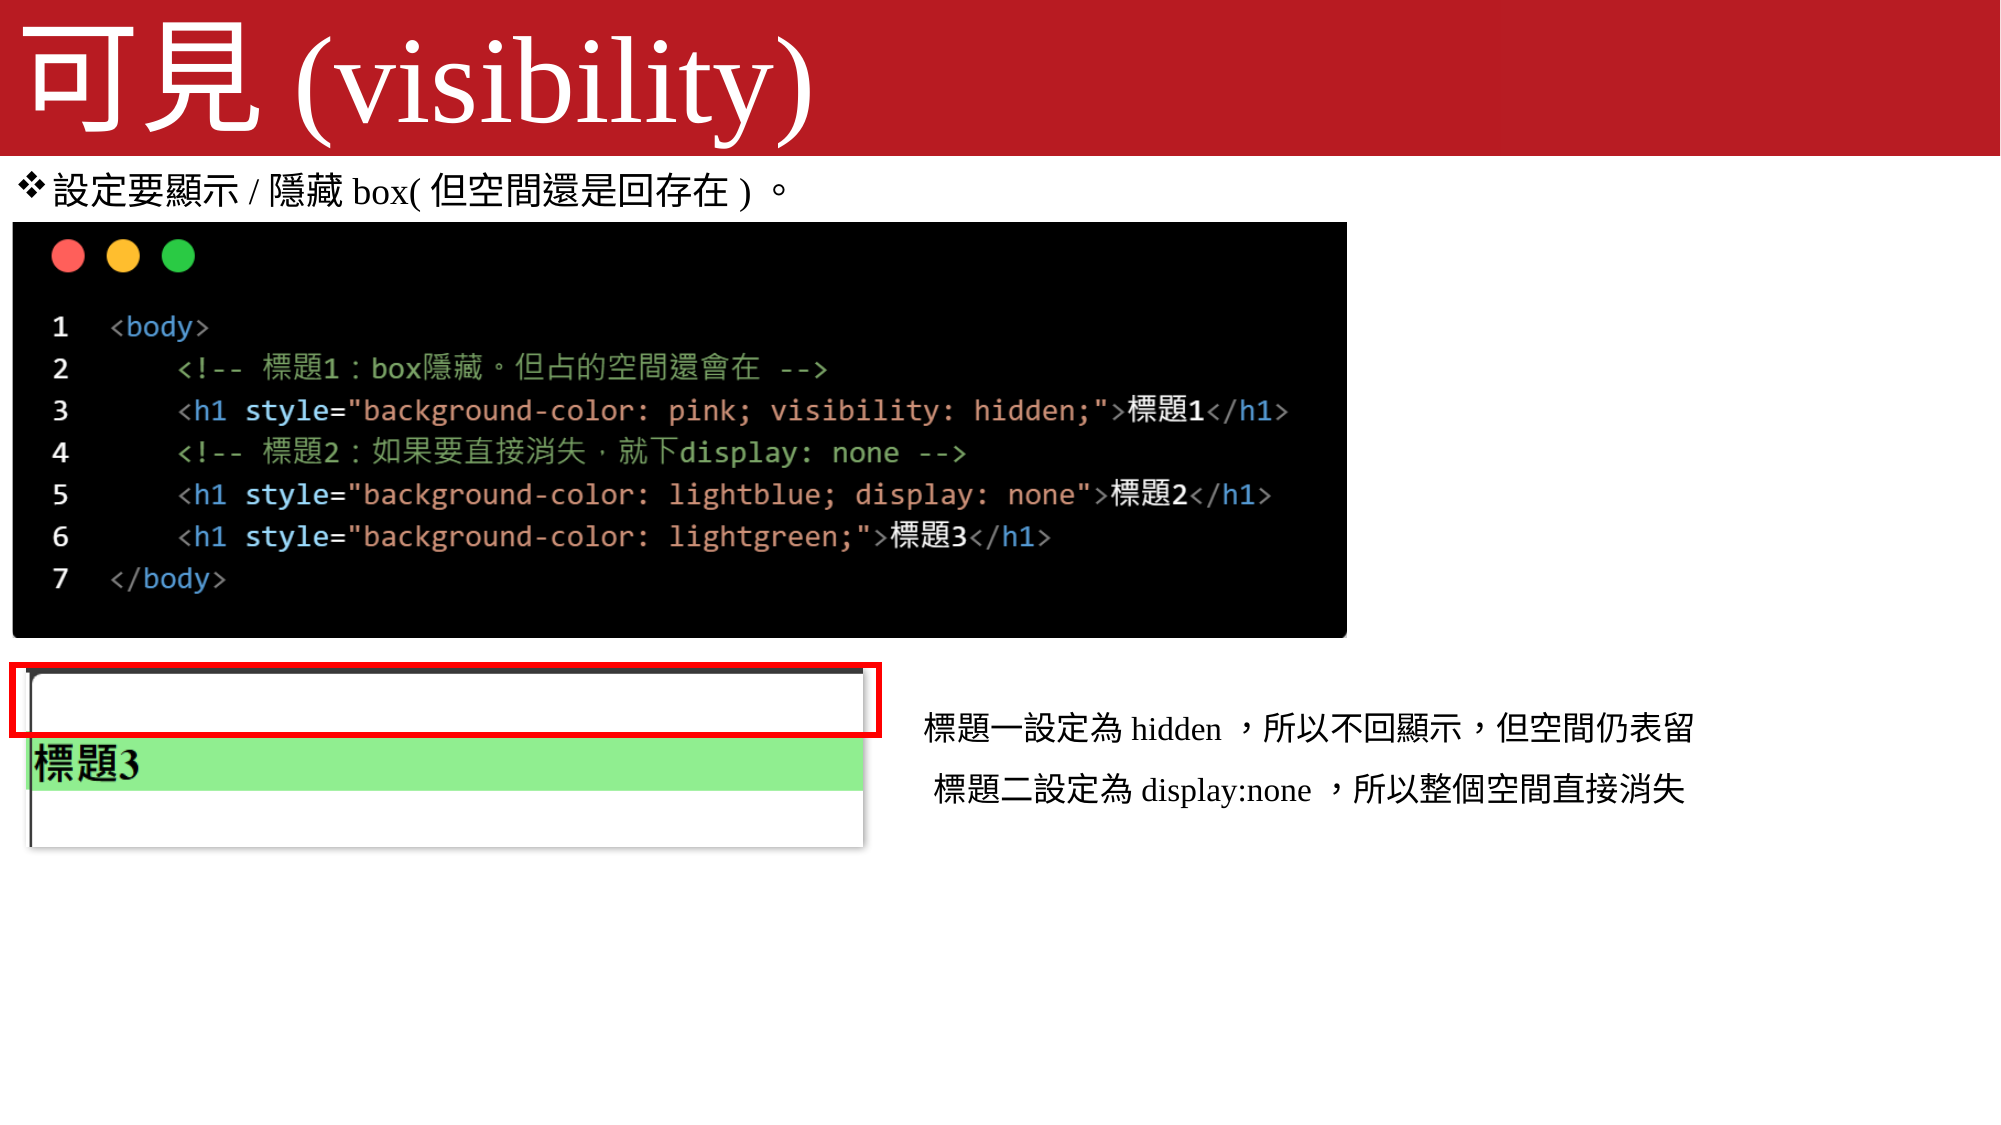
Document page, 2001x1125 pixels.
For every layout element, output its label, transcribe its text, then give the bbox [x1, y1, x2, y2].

title 可見(visibility) [1, 0, 1727, 156]
text_box [11, 664, 26, 736]
picture [26, 664, 863, 847]
text_box [863, 664, 880, 736]
list 標題一設定為hidden，所以不回顯示，但空間仍表留 標題二設定為display:none，所以整個空間直接消失 [891, 699, 1728, 824]
picture [12, 222, 1347, 638]
list 設定要顯示/隱藏box(但空間還是回存在)。 [0, 159, 1988, 987]
